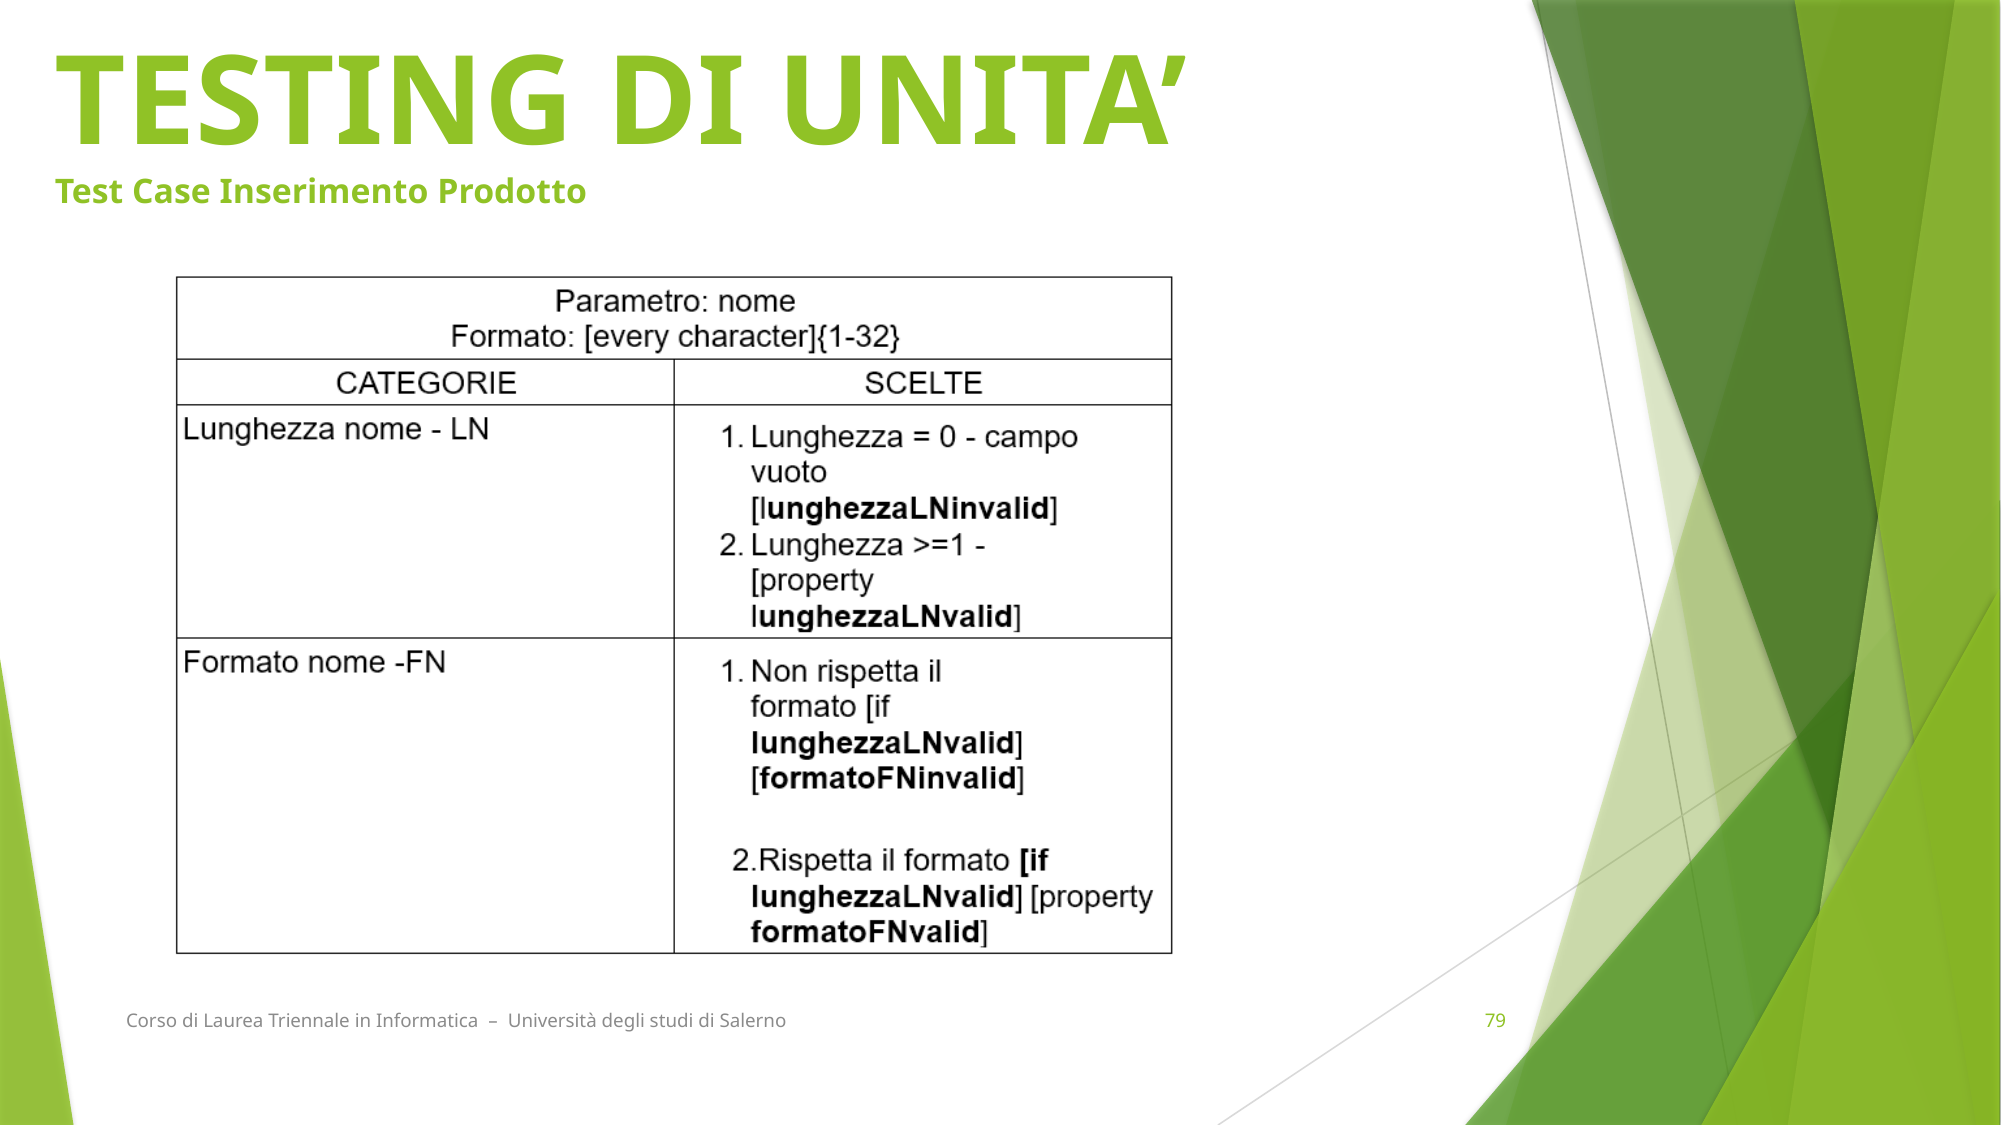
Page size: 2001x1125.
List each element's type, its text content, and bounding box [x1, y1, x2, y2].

slide_number 79 [1409, 991, 1522, 1051]
picture [170, 274, 1179, 958]
footer Corso di Laurea Triennale in Informatica – Università degli studi di Salerno [111, 991, 1145, 1051]
title TESTING DI UNITA’ Test Case Inserimento Prodotto [39, 13, 1451, 218]
